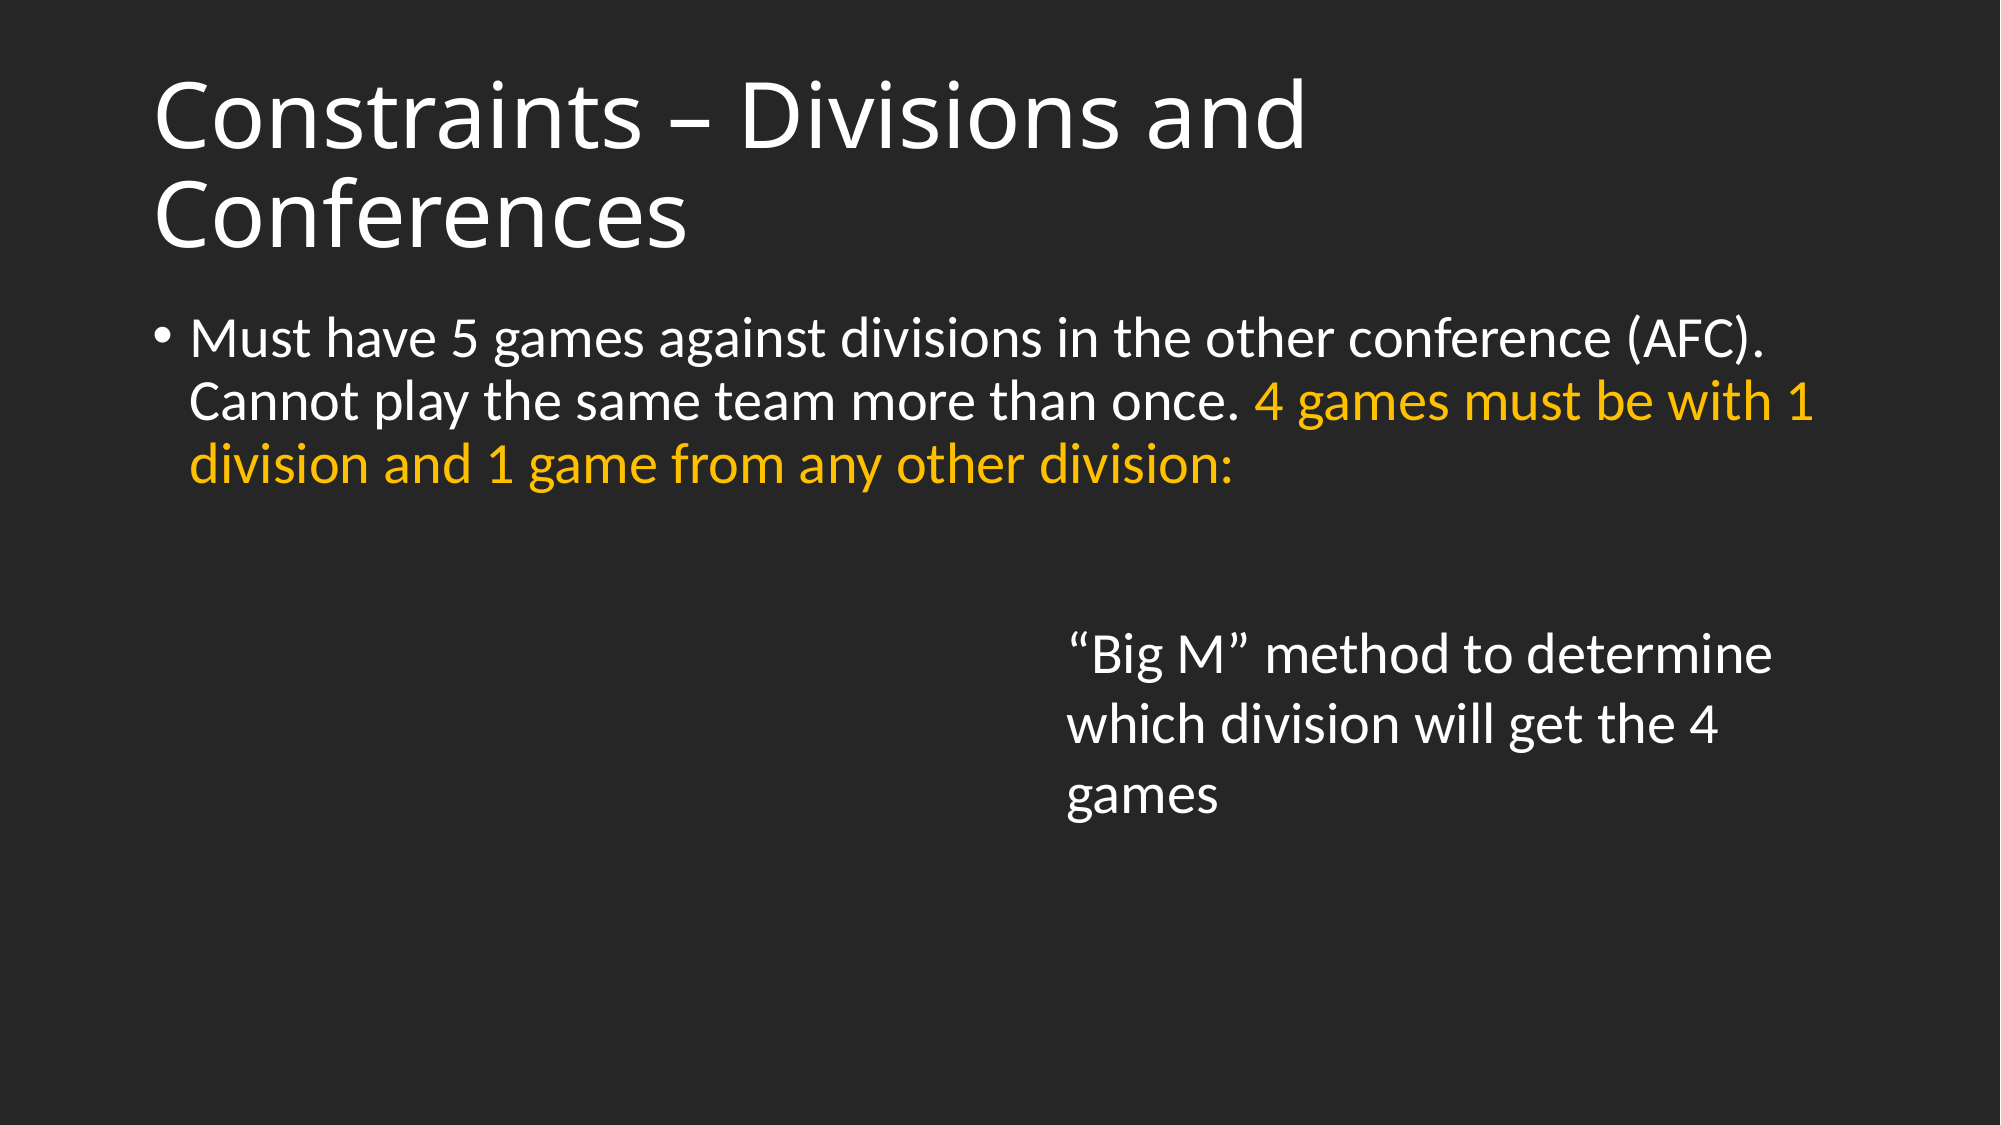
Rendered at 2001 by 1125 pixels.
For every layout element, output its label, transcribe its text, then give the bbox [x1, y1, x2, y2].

title Constraints – Divisions and Conferences [137, 59, 1863, 278]
text_box “Big M” method to determine which division will get the 4 games [1051, 608, 1800, 833]
list Must have 5 games against divisions in the other conference (AFC). Cannot play the same team more than once. 4 games must be with 1 division and 1 game from any other division: [137, 299, 1863, 539]
